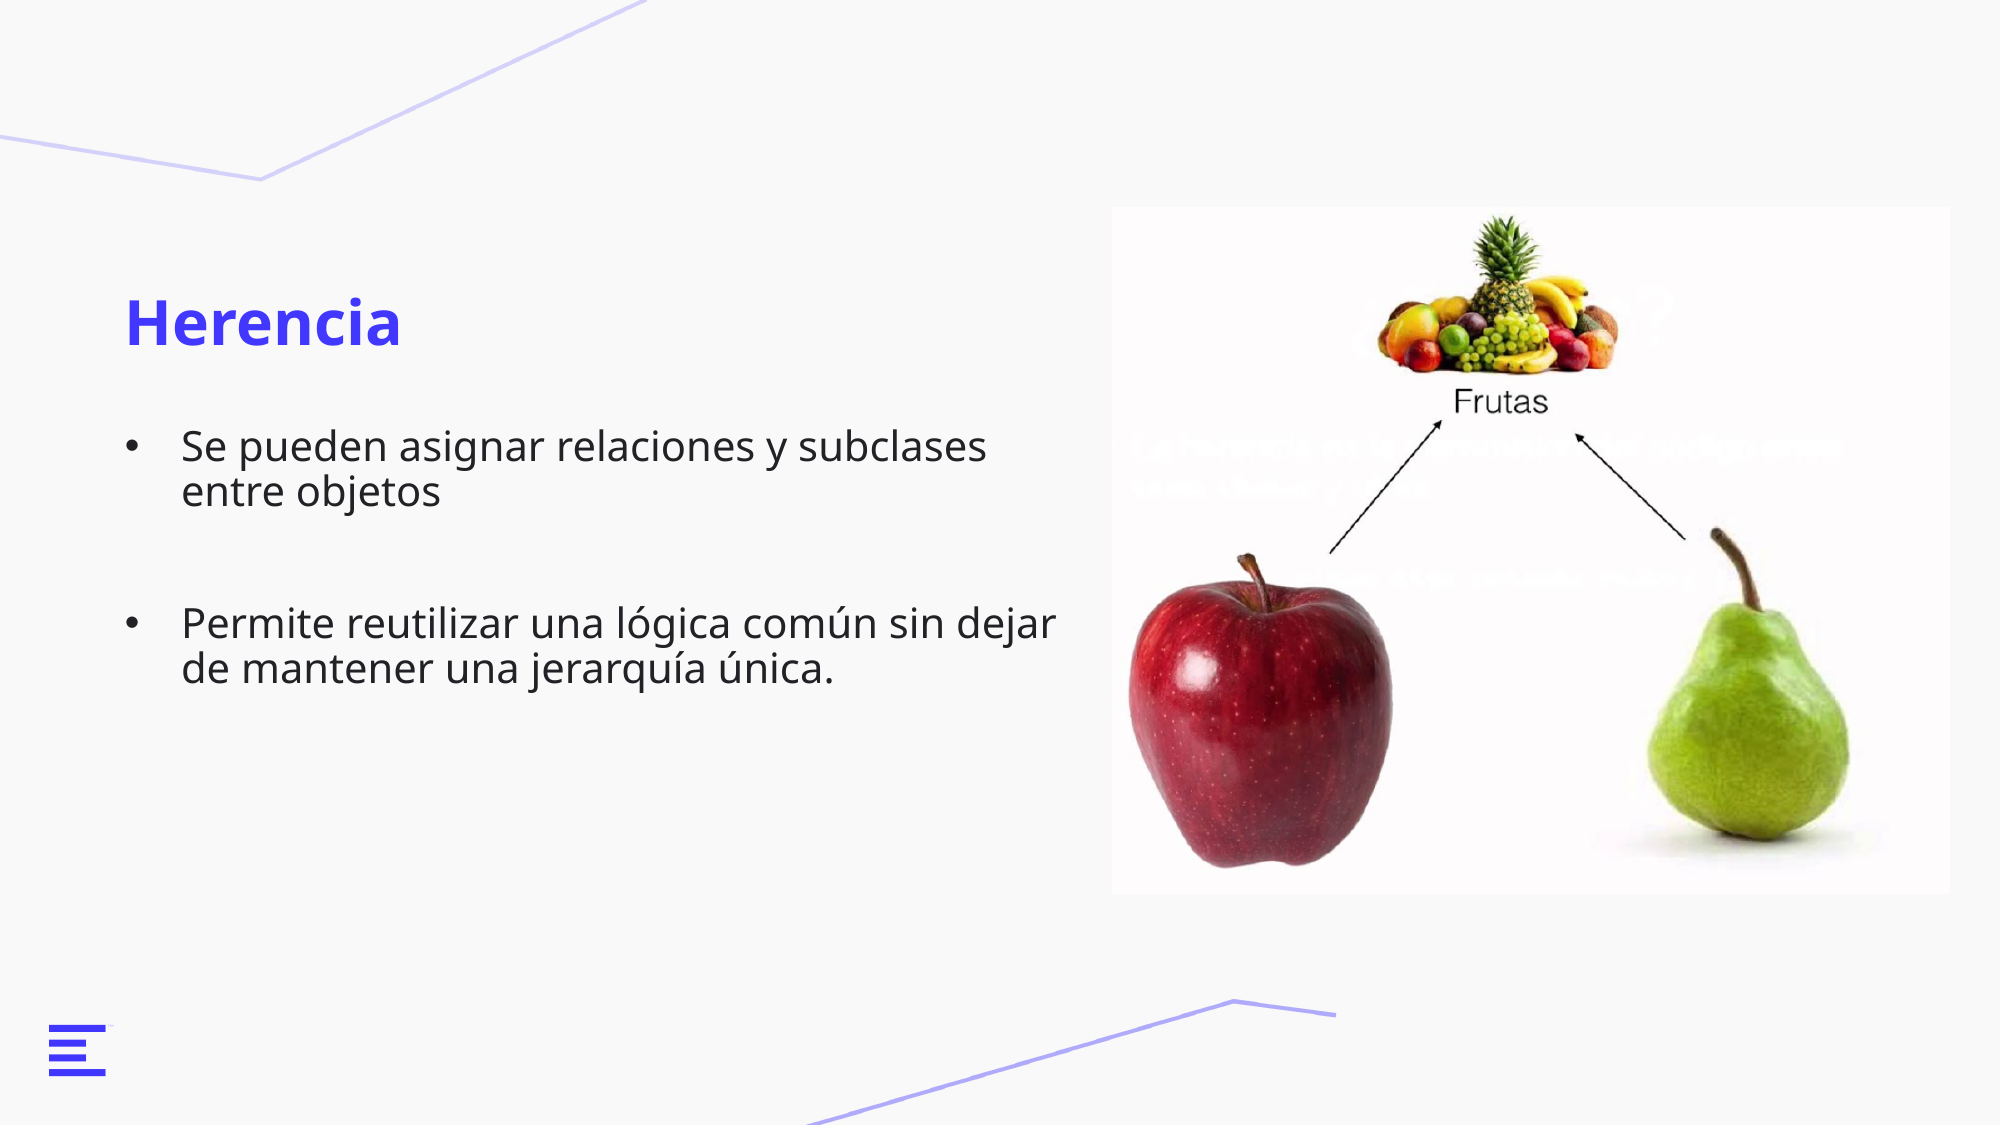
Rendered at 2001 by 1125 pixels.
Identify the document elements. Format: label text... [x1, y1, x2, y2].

list Se pueden asignar relaciones y subclases entre objetos Permite reutilizar una lógica común sin dejar de mantener una jerarquía única. [109, 417, 1113, 982]
picture [0, 0, 2001, 1125]
title Herencia [109, 254, 1112, 367]
